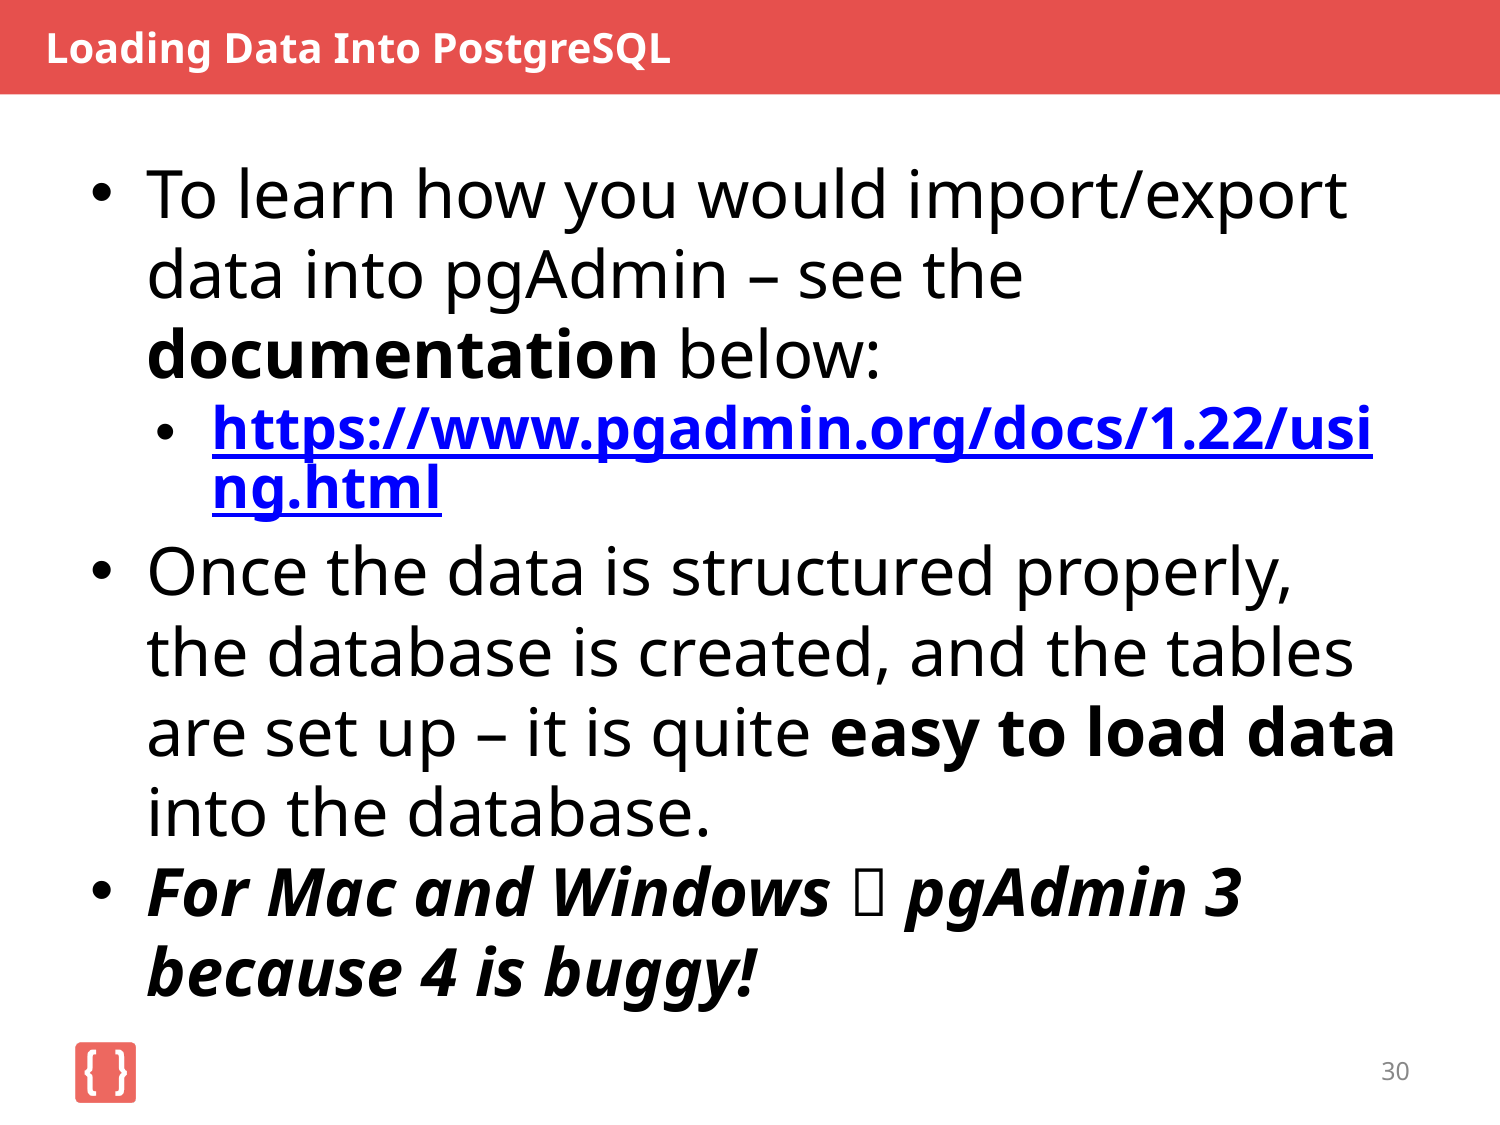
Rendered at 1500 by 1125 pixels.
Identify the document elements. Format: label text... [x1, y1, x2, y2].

title Loading Data Into PostgreSQL [0, 0, 1500, 95]
picture [75, 1088, 136, 1103]
list To learn how you would import/export data into pgAdmin – see the documentation below: https://www.pgadmin.org/docs/1.22/using.html Once the data is structured properly, the database is created, and the tables are set up – it is quite easy to load data into the database. For Mac and Windows  pgAdmin 3 because 4 is buggy! [75, 143, 1425, 1088]
slide_number 30 [1074, 1042, 1425, 1103]
